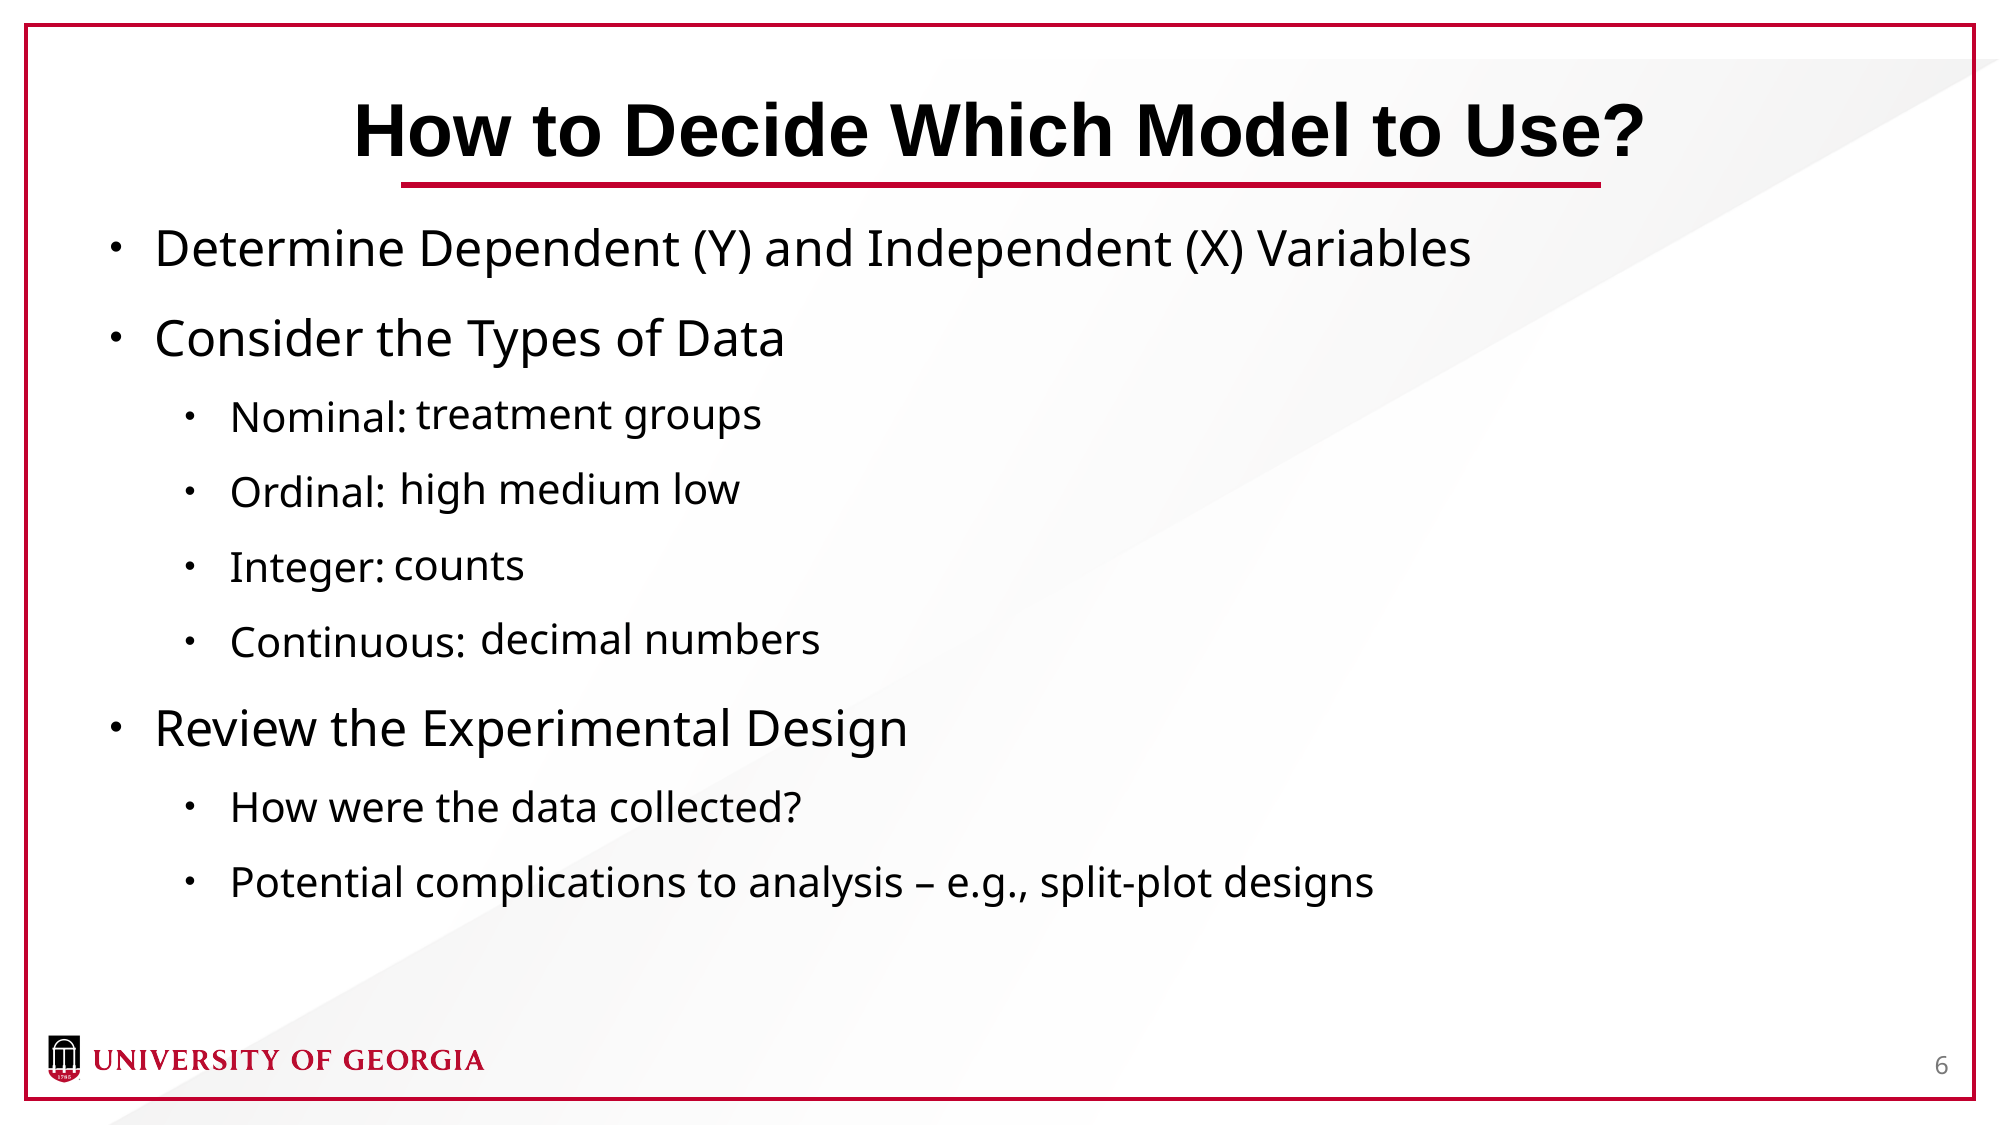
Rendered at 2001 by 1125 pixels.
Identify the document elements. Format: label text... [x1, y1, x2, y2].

text_box How to Decide Which Model to Use? [20, 19, 1982, 58]
picture [0, 58, 2000, 1125]
